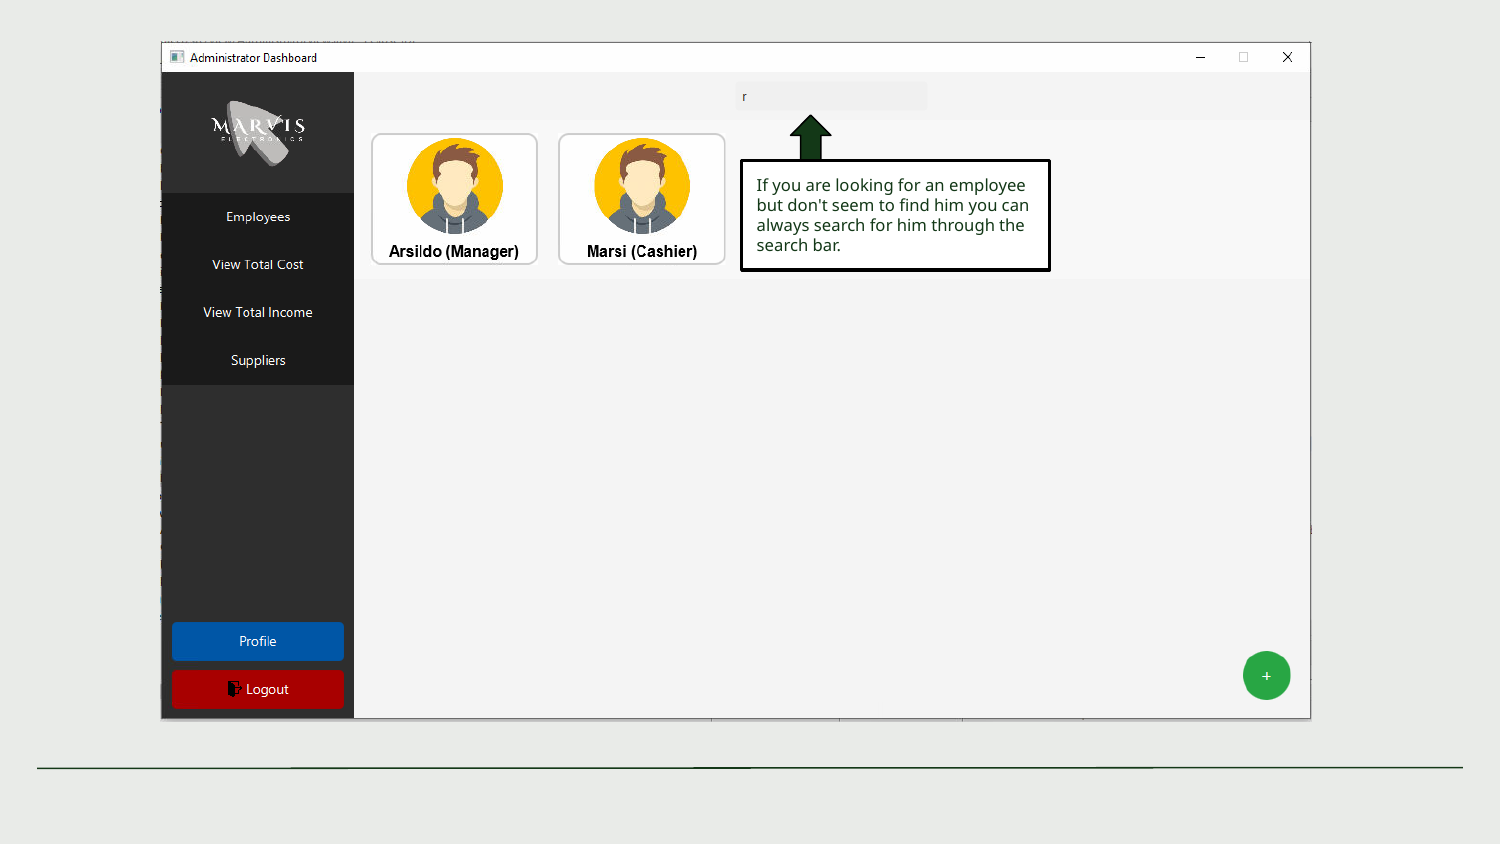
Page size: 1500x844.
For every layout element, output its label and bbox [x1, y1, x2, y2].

picture [160, 41, 1312, 722]
